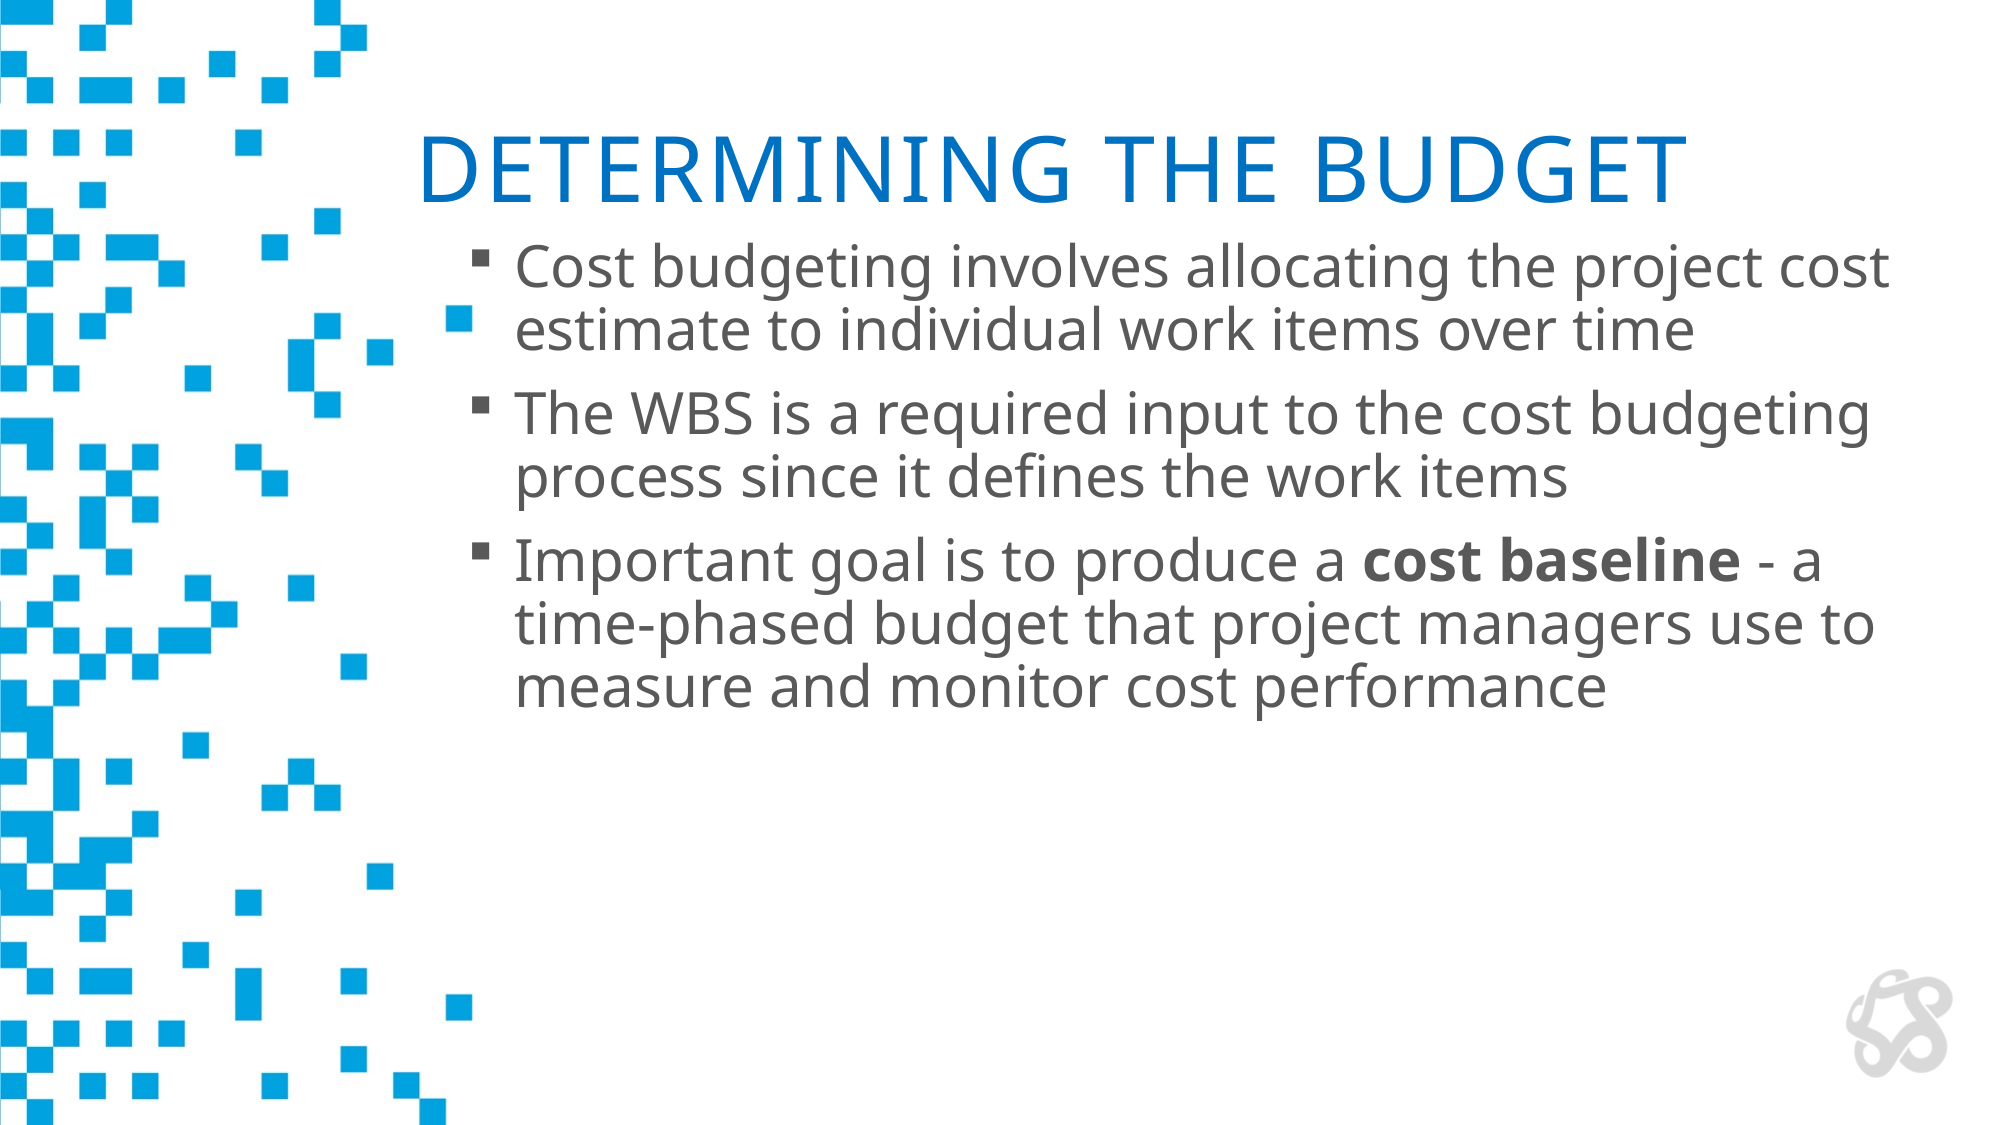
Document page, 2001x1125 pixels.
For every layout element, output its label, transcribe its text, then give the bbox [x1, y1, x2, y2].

list Cost budgeting involves allocating the project cost estimate to individual work items over time The WBS is a required input to the cost budgeting process since it defines the work items Important goal is to produce a cost baseline - a time-phased budget that project managers use to measure and monitor cost performance [452, 230, 1920, 1044]
title Determining the budget [400, 107, 1933, 231]
picture [0, 0, 2001, 1125]
